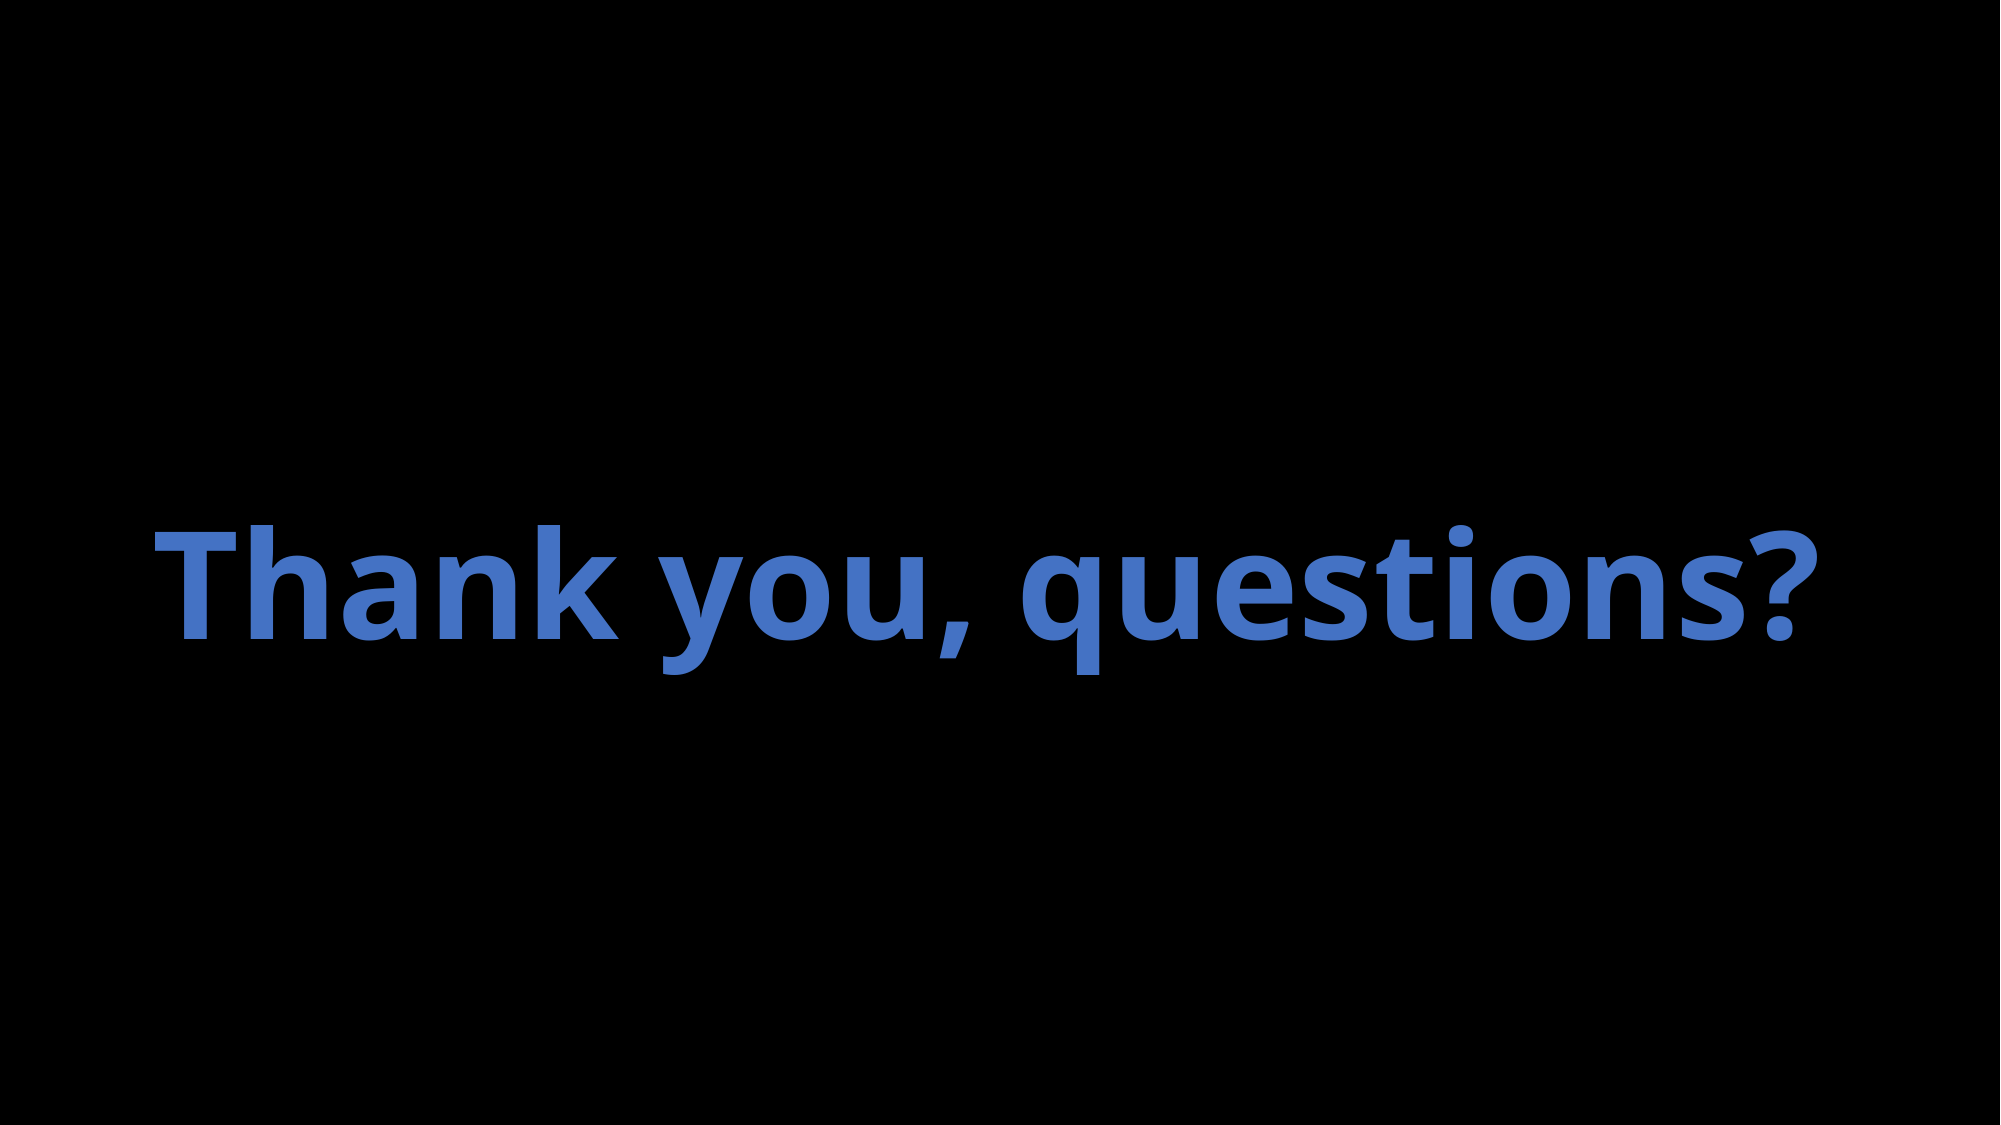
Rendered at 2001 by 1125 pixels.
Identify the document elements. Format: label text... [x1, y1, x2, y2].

title Thank you, questions? [137, 378, 1863, 805]
